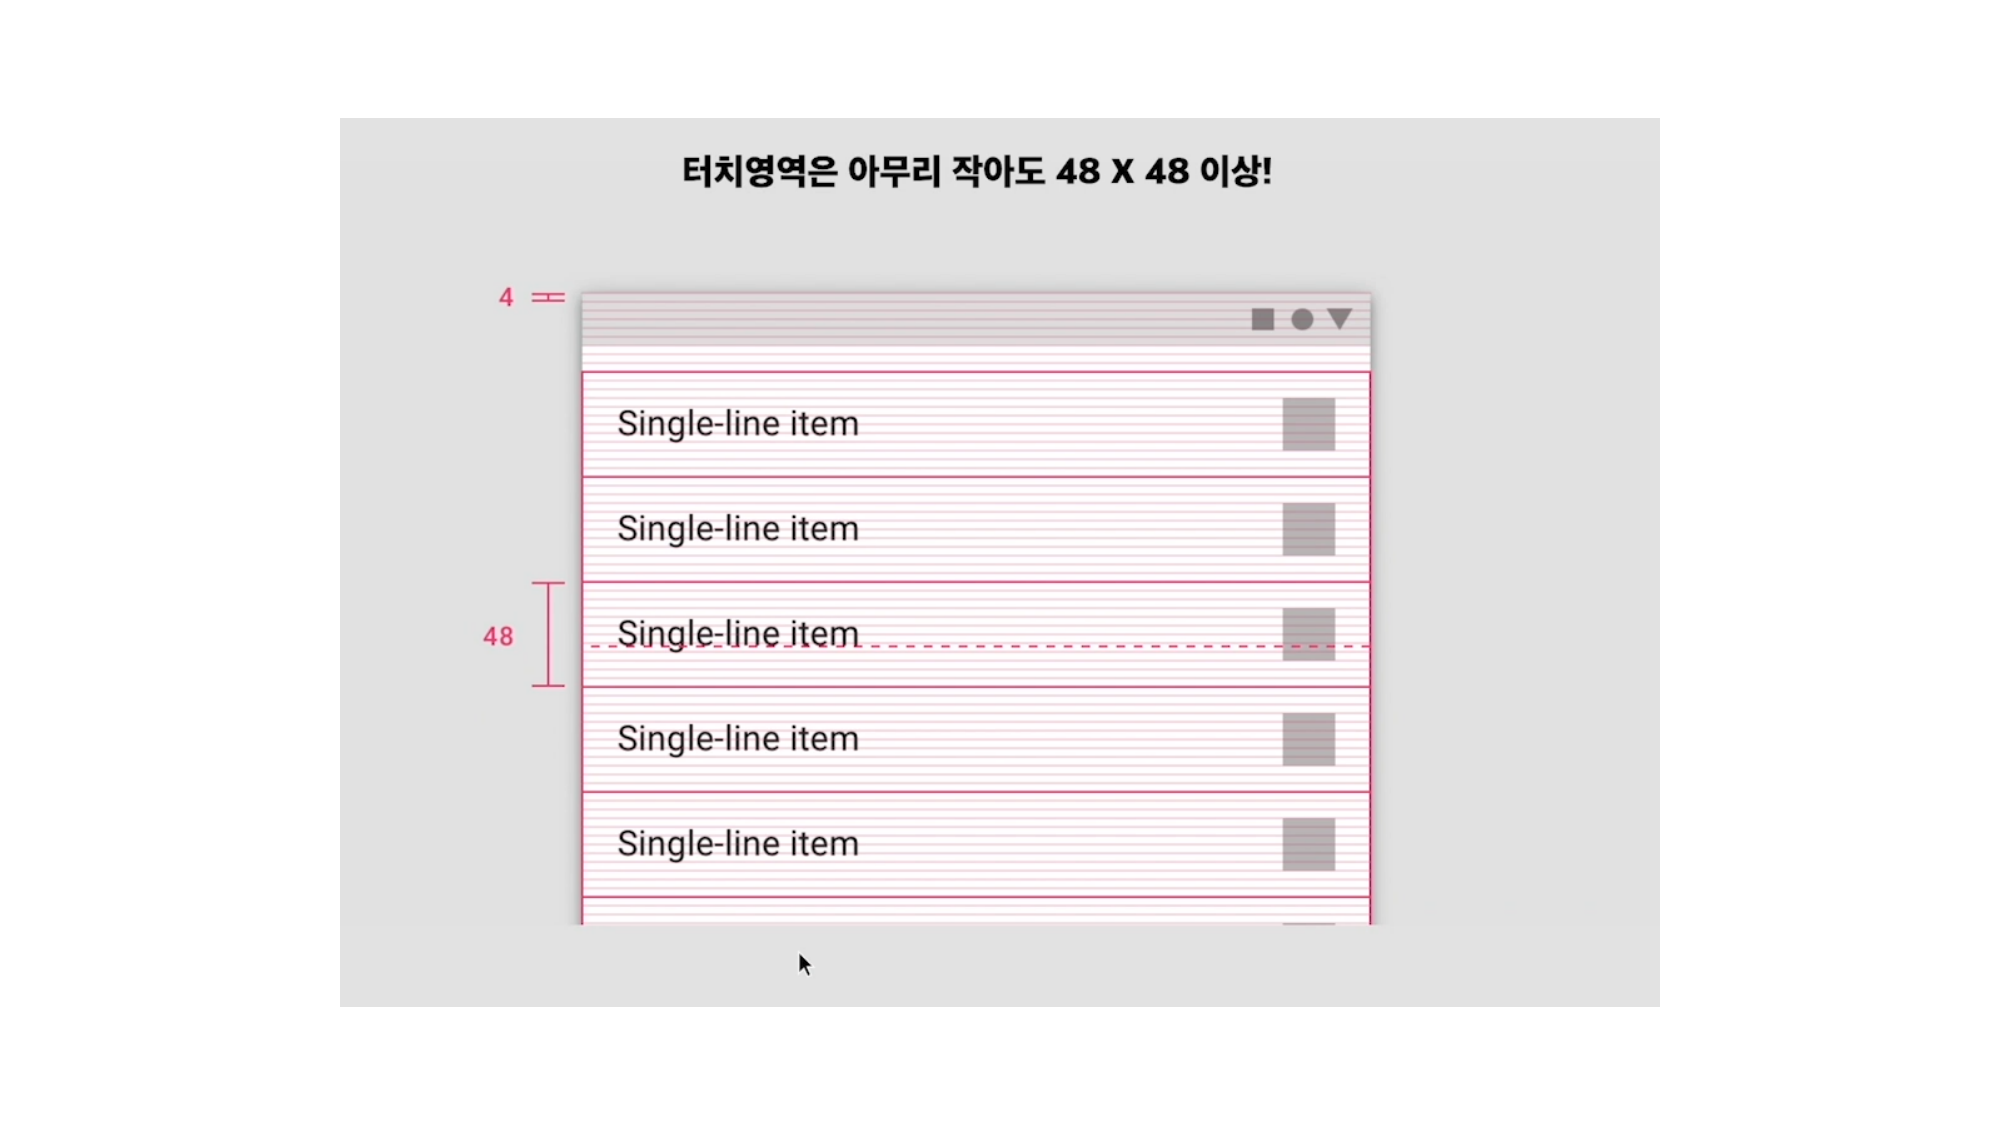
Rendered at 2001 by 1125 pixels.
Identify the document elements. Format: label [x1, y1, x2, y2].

picture [340, 118, 1660, 1007]
